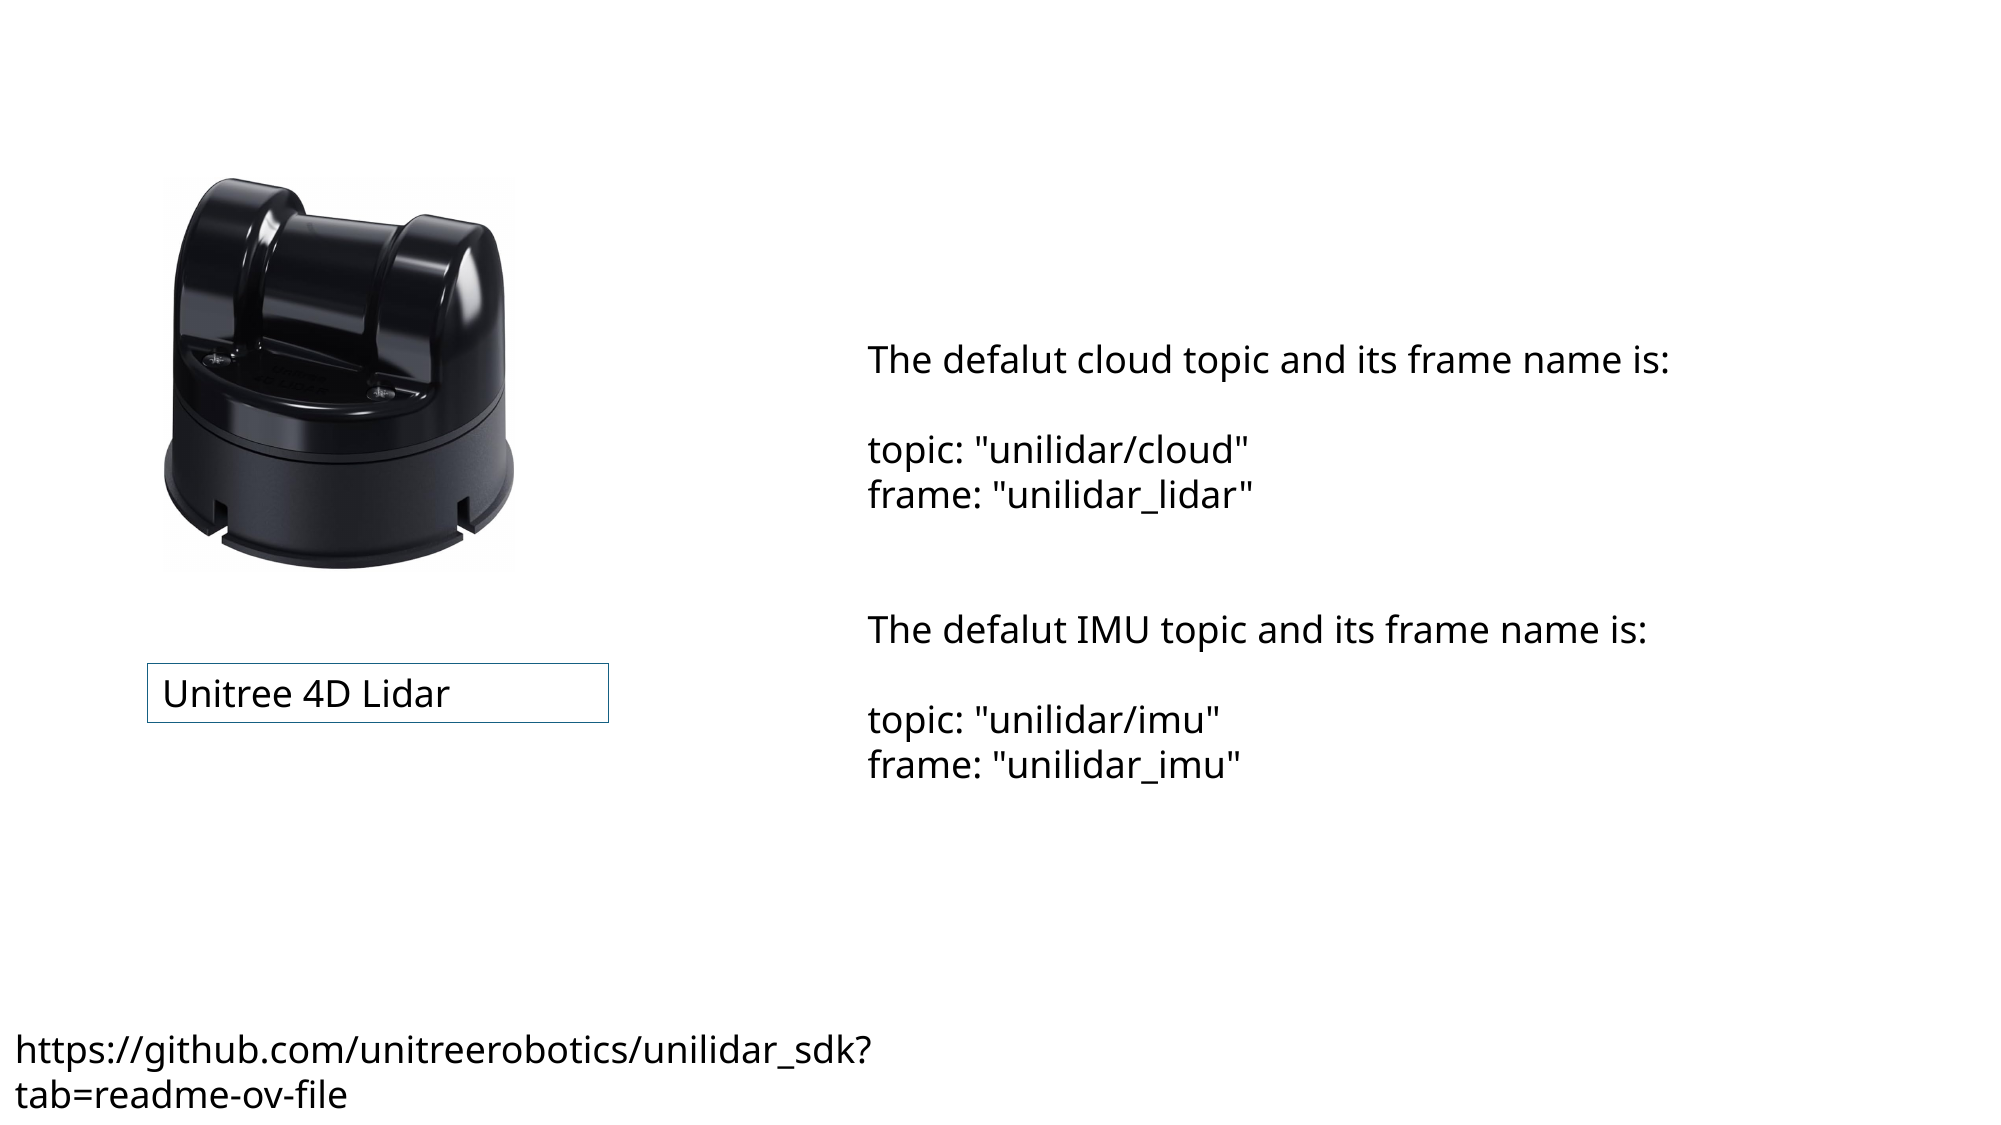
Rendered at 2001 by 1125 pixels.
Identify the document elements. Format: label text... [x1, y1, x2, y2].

text_box The defalut cloud topic and its frame name is: topic: "unilidar/cloud" frame: "unilidar_lidar" The defalut IMU topic and its frame name is: topic: "unilidar/imu" frame: "unilidar_imu" [852, 329, 1853, 794]
picture [163, 176, 516, 573]
text_box https://github.com/unitreerobotics/unilidar_sdk?tab=readme-ov-file [0, 1018, 1000, 1124]
text_box Unitree 4D Lidar [147, 663, 609, 723]
